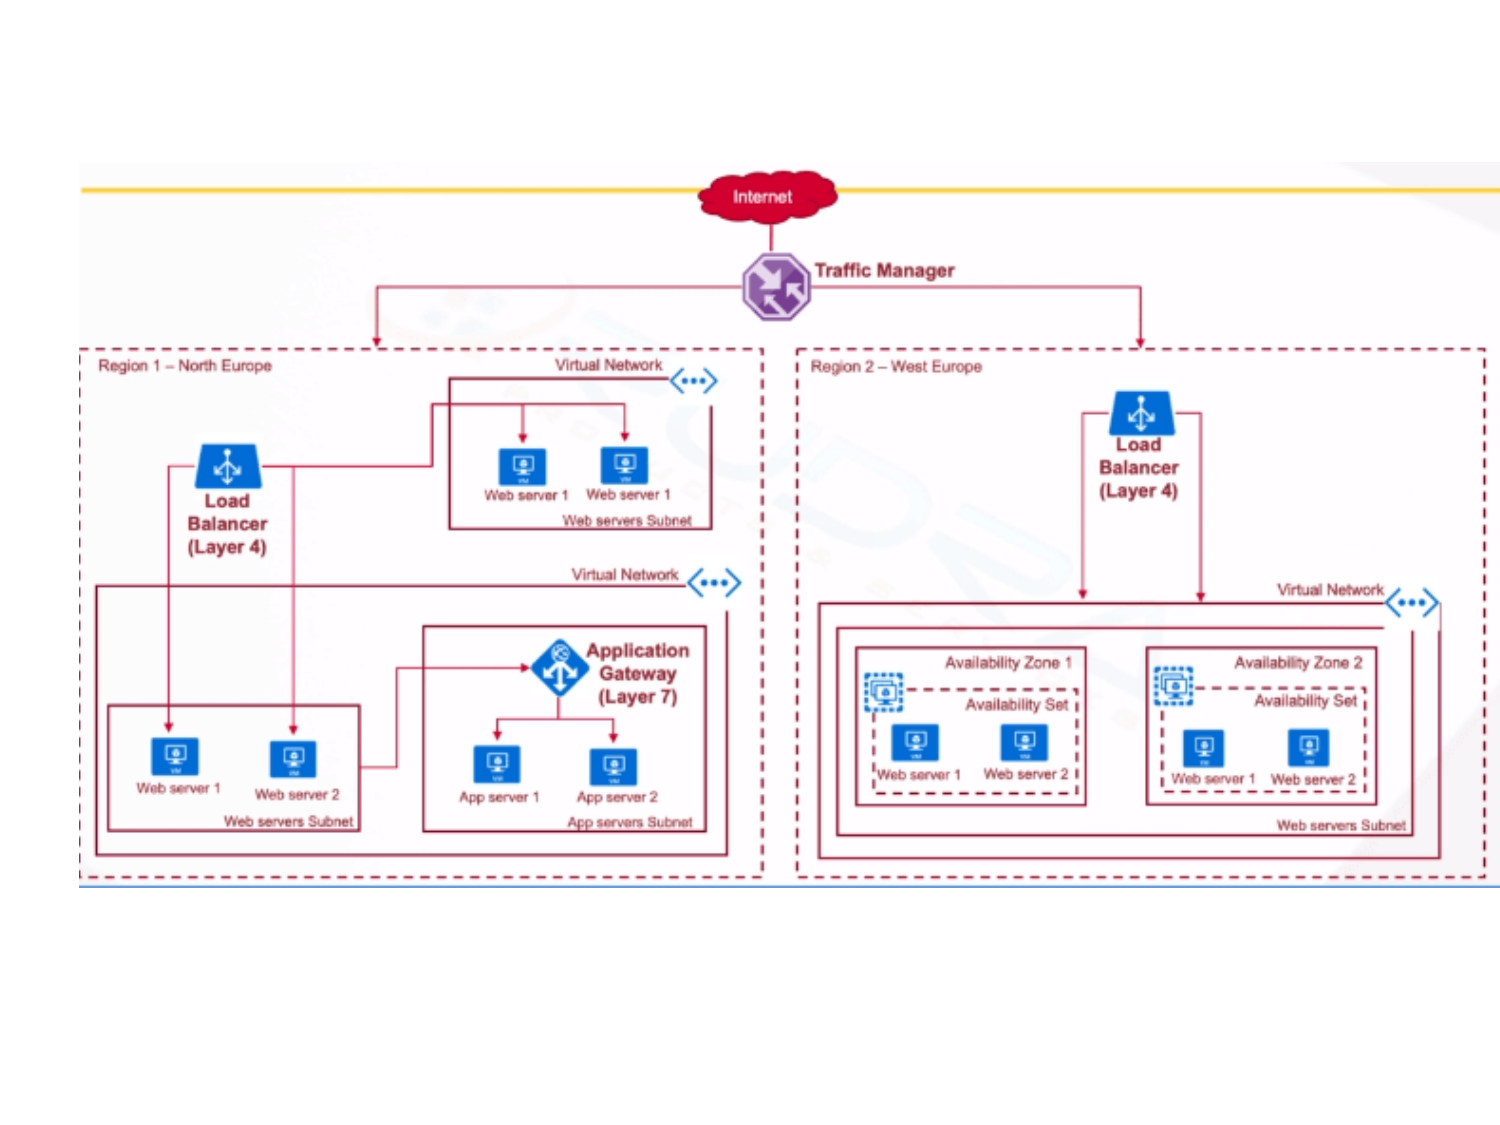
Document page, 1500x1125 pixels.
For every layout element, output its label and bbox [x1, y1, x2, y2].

list [78, 162, 1500, 888]
